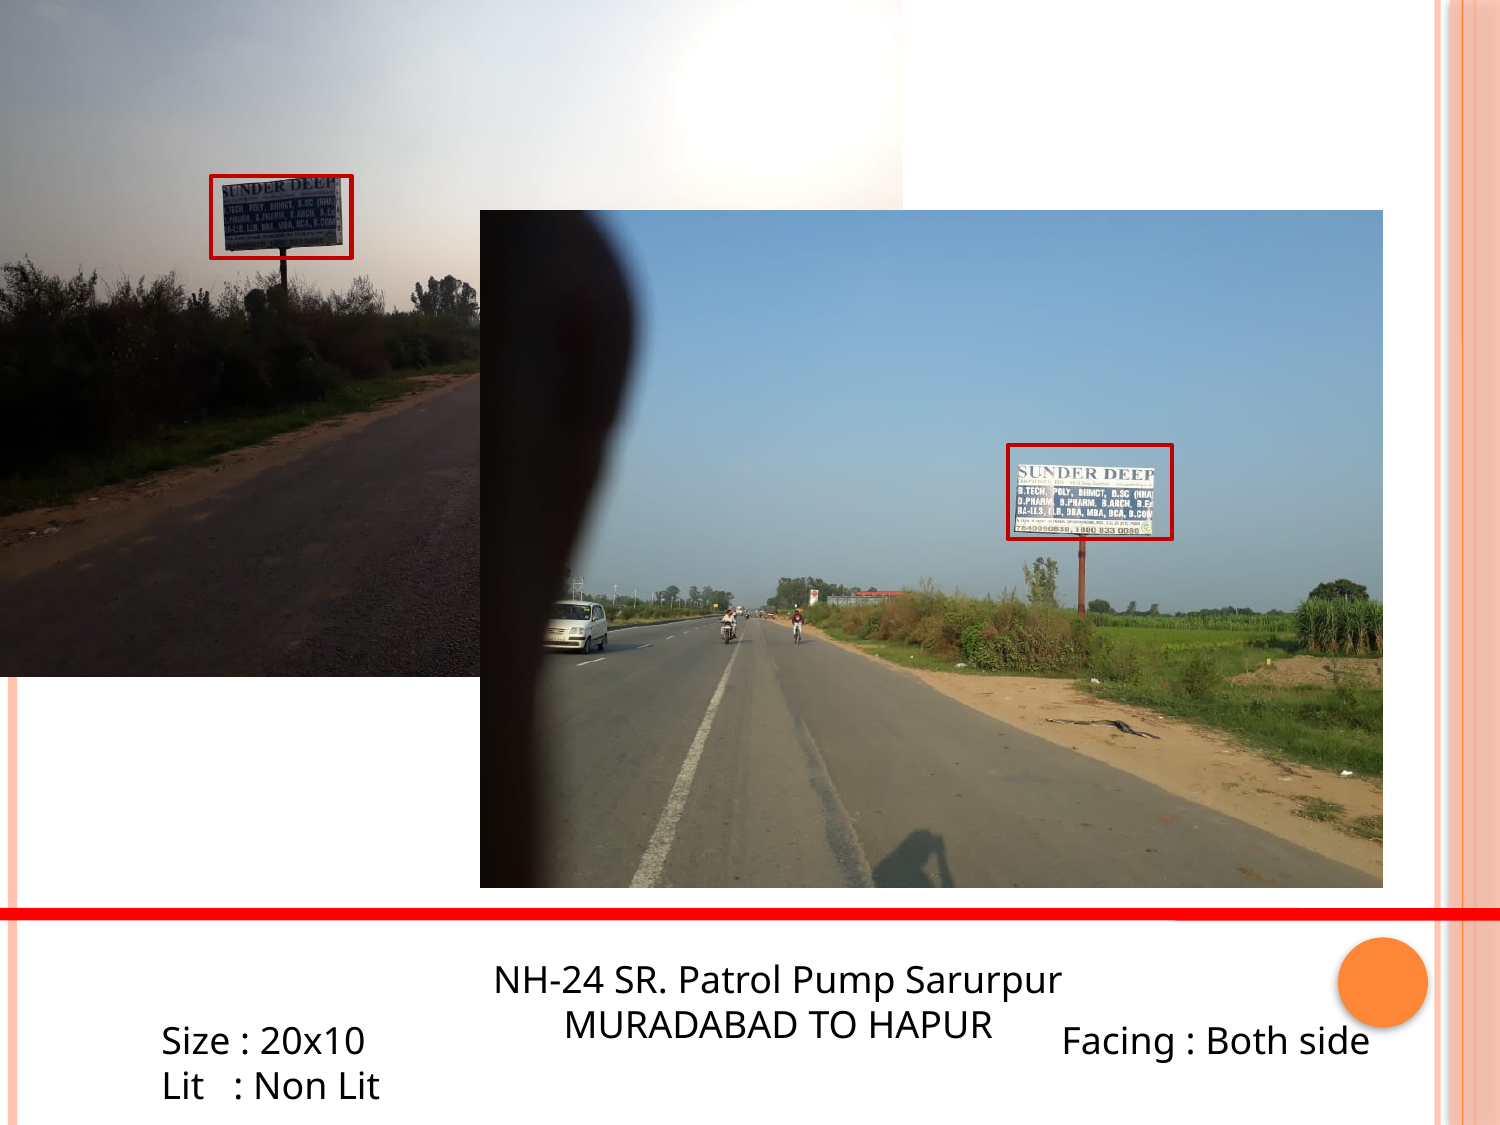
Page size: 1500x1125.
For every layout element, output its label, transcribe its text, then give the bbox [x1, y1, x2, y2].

text_box NH-24 SR. Patrol Pump Sarurpur MURADABAD TO HAPUR [478, 949, 1078, 1009]
text_box Size : 20x10 Facing : Both side Lit : Non Lit [0, 1009, 1500, 1115]
picture [0, 0, 1384, 889]
